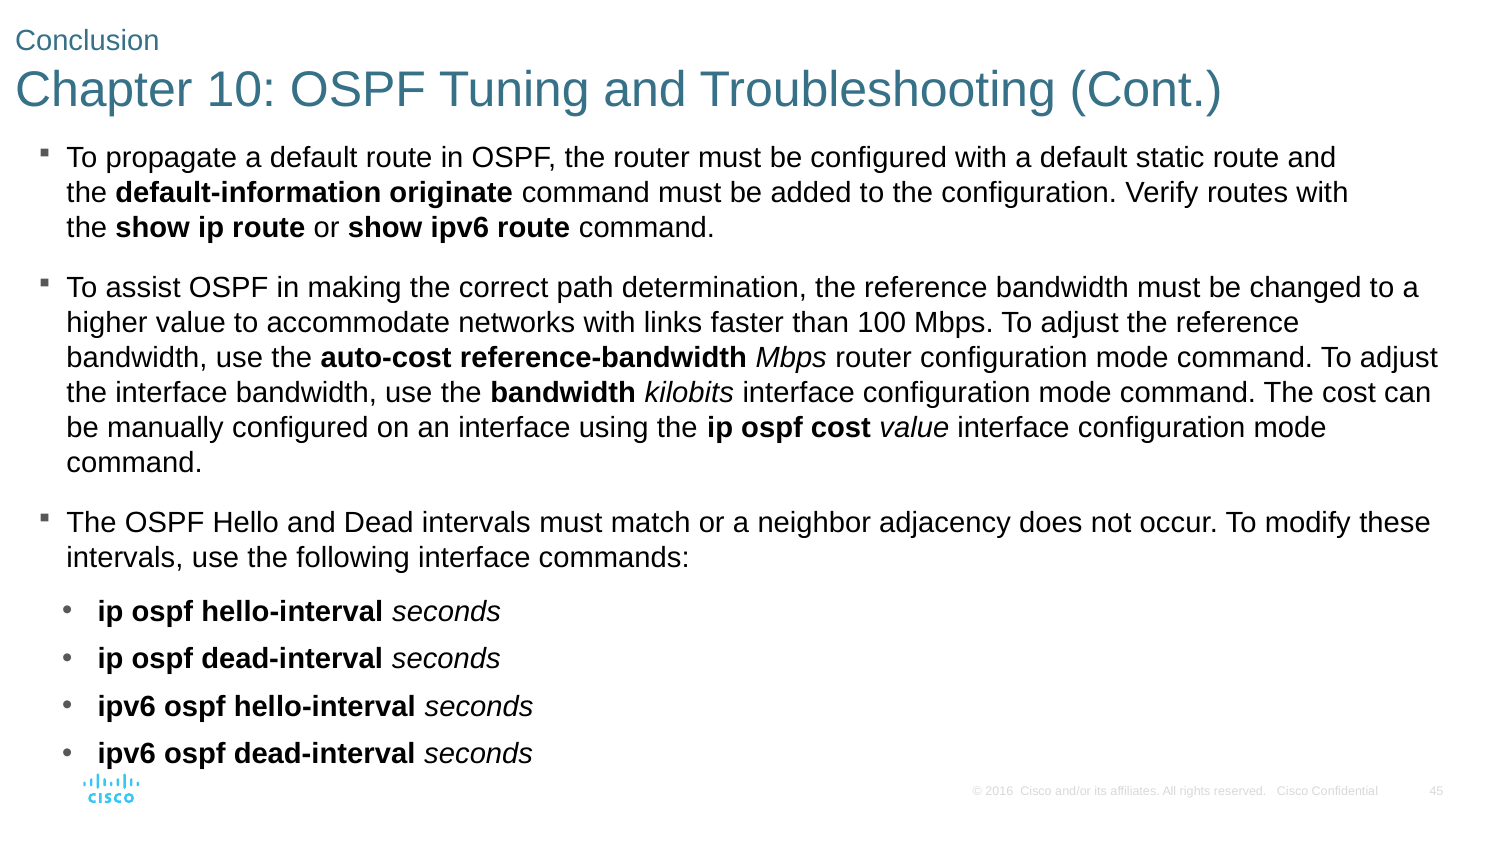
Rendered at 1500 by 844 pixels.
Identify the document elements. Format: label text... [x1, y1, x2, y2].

list To propagate a default route in OSPF, the router must be configured with a default static route and the default-information originate command must be added to the configuration. Verify routes with the show ip route or show ipv6 route command. To assist OSPF in making the correct path determination, the reference bandwidth must be changed to a higher value to accommodate networks with links faster than 100 Mbps. To adjust the reference bandwidth, use the auto-cost reference-bandwidth Mbps router configuration mode command. To adjust the interface bandwidth, use the bandwidth kilobits interface configuration mode command. The cost can be manually configured on an interface using the ip ospf cost value interface configuration mode command. The OSPF Hello and Dead intervals must match or a neighbor adjacency does not occur. To modify these intervals, use the following interface commands: ip ospf hello-interval seconds ip ospf dead-interval seconds ipv6 ospf hello-interval seconds ipv6 ospf dead-interval seconds [23, 131, 1476, 813]
title Conclusion Chapter 10: OSPF Tuning and Troubleshooting (Cont.) [0, 6, 1500, 131]
